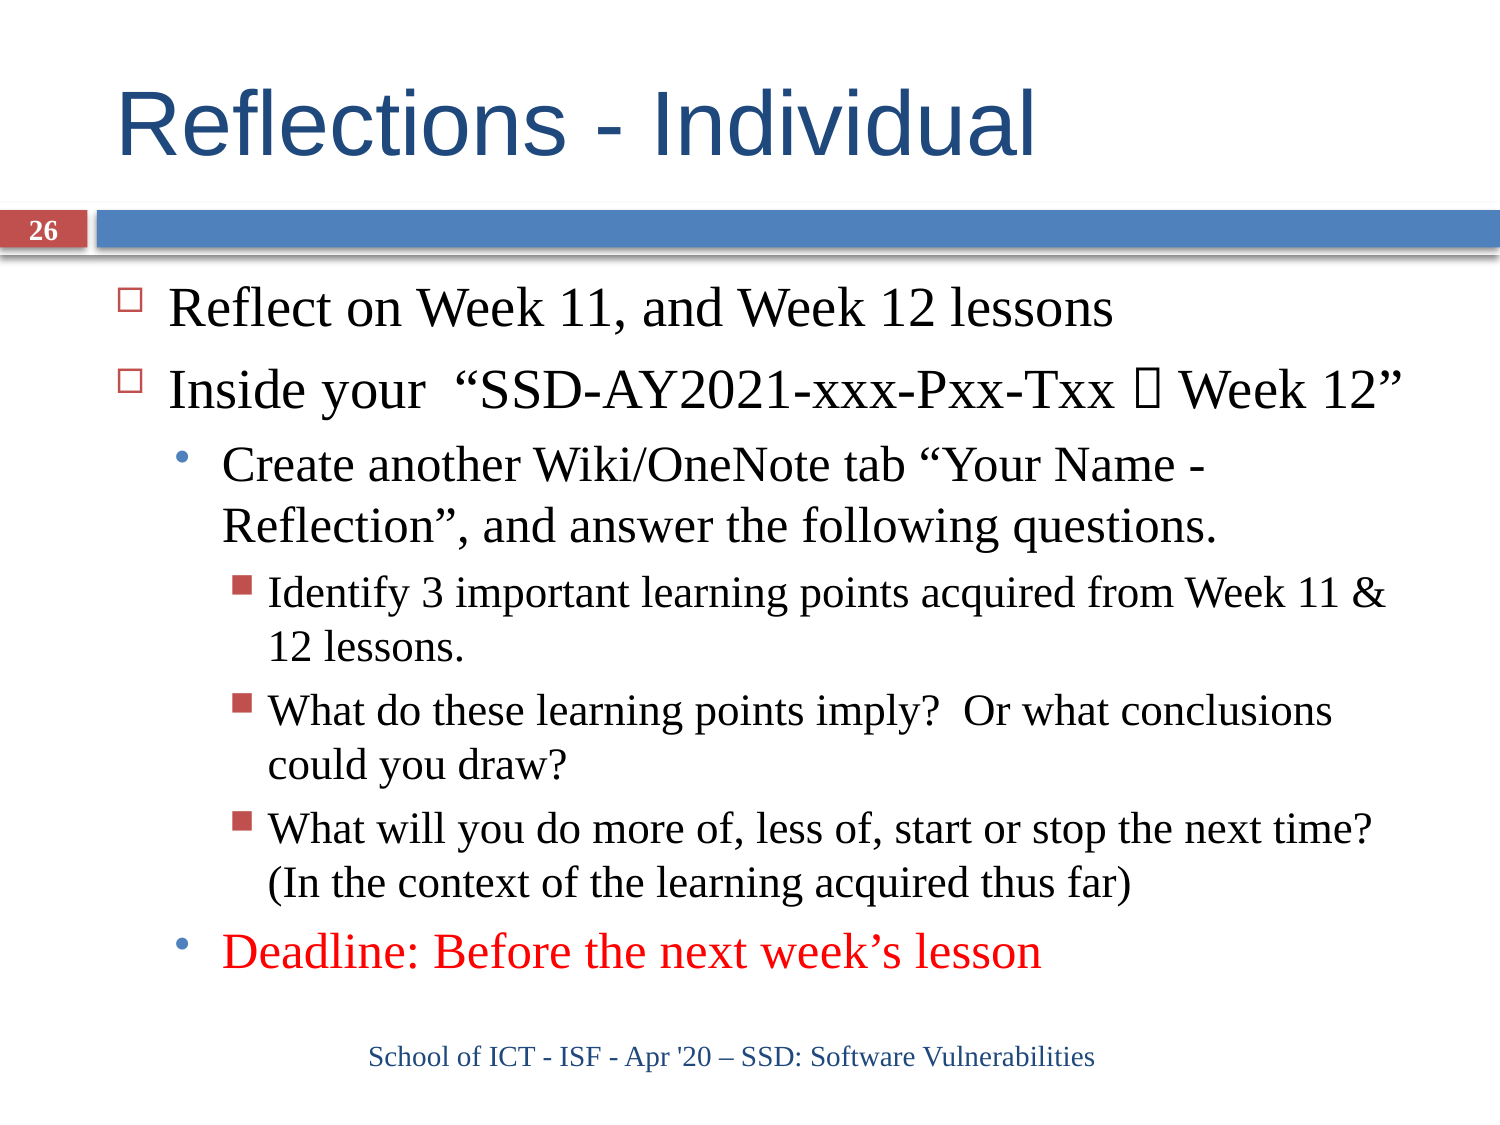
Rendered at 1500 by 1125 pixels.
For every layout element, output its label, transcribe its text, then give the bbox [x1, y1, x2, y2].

footer School of ICT - ISF - Apr '20 – SSD: Software Vulnerabilities [158, 1024, 1306, 1085]
slide_number 26 [0, 208, 88, 249]
list Reflect on Week 11, and Week 12 lessons Inside your “SSD-AY2021-xxx-Pxx-Txx  Week 12” Create another Wiki/OneNote tab “Your Name - Reflection”, and answer the following questions. Identify 3 important learning points acquired from Week 11 & 12 lessons. What do these learning points imply? Or what conclusions could you draw? What will you do more of, less of, start or stop the next time? (In the context of the learning acquired thus far) Deadline: Before the next week’s lesson [100, 262, 1438, 1000]
title Reflections - Individual [100, 37, 1438, 200]
